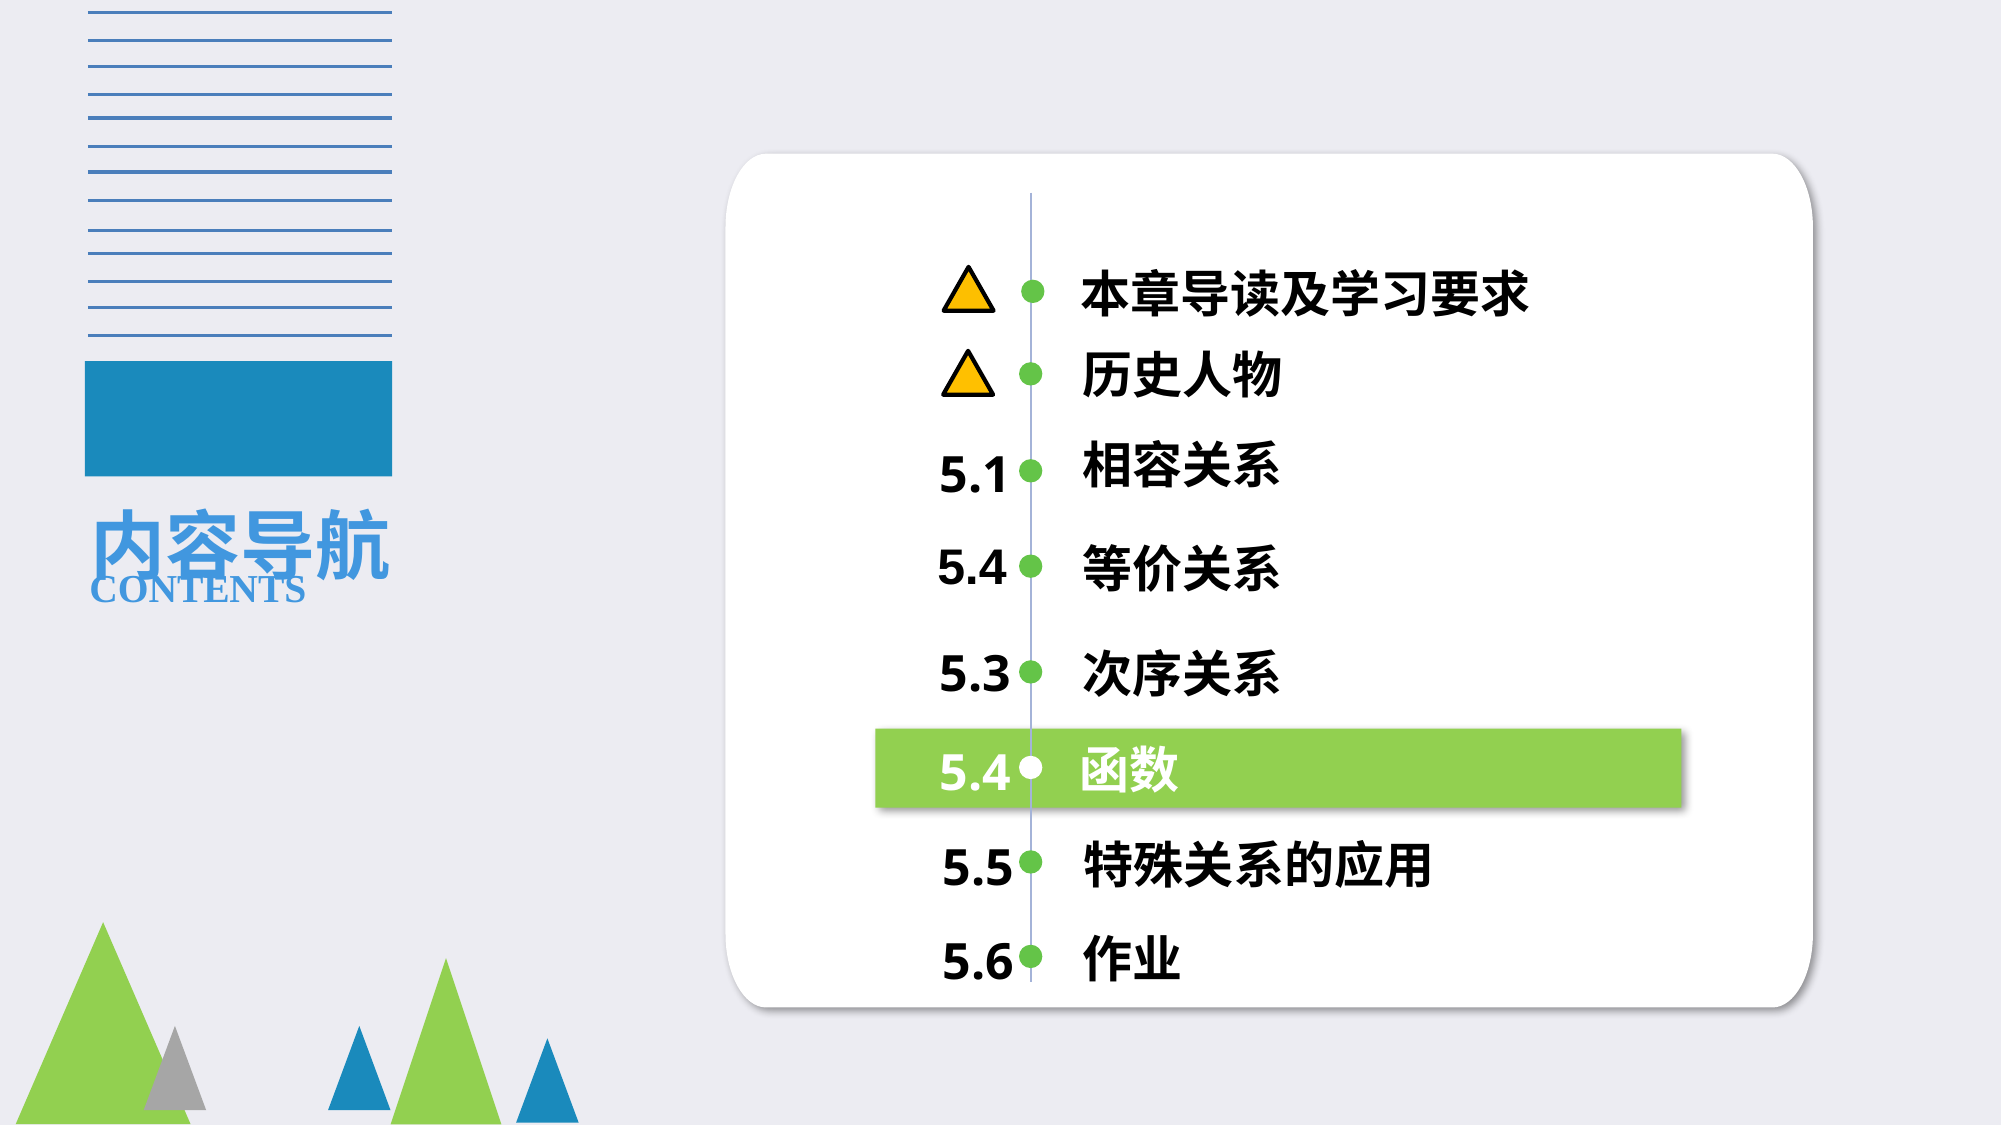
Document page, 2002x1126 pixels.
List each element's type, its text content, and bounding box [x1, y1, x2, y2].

text_box 特殊关系的应用 [1083, 843, 1435, 904]
text_box 5.5 [928, 845, 1014, 906]
text_box 5.3 [925, 651, 1012, 712]
text_box 等价关系 [1082, 547, 1283, 608]
text_box [941, 348, 995, 397]
text_box 5.4 [925, 750, 1012, 811]
text_box 5.6 [928, 939, 1014, 1000]
text_box 作业 [1082, 936, 1183, 997]
text_box 5.4 [923, 544, 1008, 605]
text_box 内容导航 [90, 478, 391, 577]
text_box [1032, 726, 1684, 810]
text_box 本章导读及学习要求 [1080, 272, 1531, 333]
text_box [1016, 457, 1045, 485]
text_box 次序关系 [1082, 652, 1283, 713]
text_box [83, 359, 394, 478]
text_box [514, 1036, 581, 1125]
text_box [1019, 277, 1047, 306]
text_box 历史人物 [1082, 353, 1283, 414]
text_box [941, 264, 996, 313]
text_box 函数 [1079, 748, 1180, 809]
text_box [1016, 360, 1045, 388]
text_box [326, 1023, 393, 1113]
text_box 5.1 [925, 452, 1012, 513]
text_box [1016, 753, 1045, 782]
text_box [1016, 658, 1045, 686]
text_box 相容关系 [1082, 443, 1283, 504]
text_box [388, 955, 504, 1126]
text_box [1016, 552, 1045, 580]
text_box [873, 726, 1031, 810]
text_box [13, 920, 193, 1126]
text_box [141, 1023, 209, 1113]
text_box CONTENTS [89, 577, 393, 621]
text_box [723, 151, 1816, 1010]
text_box [1016, 942, 1045, 971]
text_box [1016, 848, 1045, 876]
text_box [944, 239, 999, 288]
